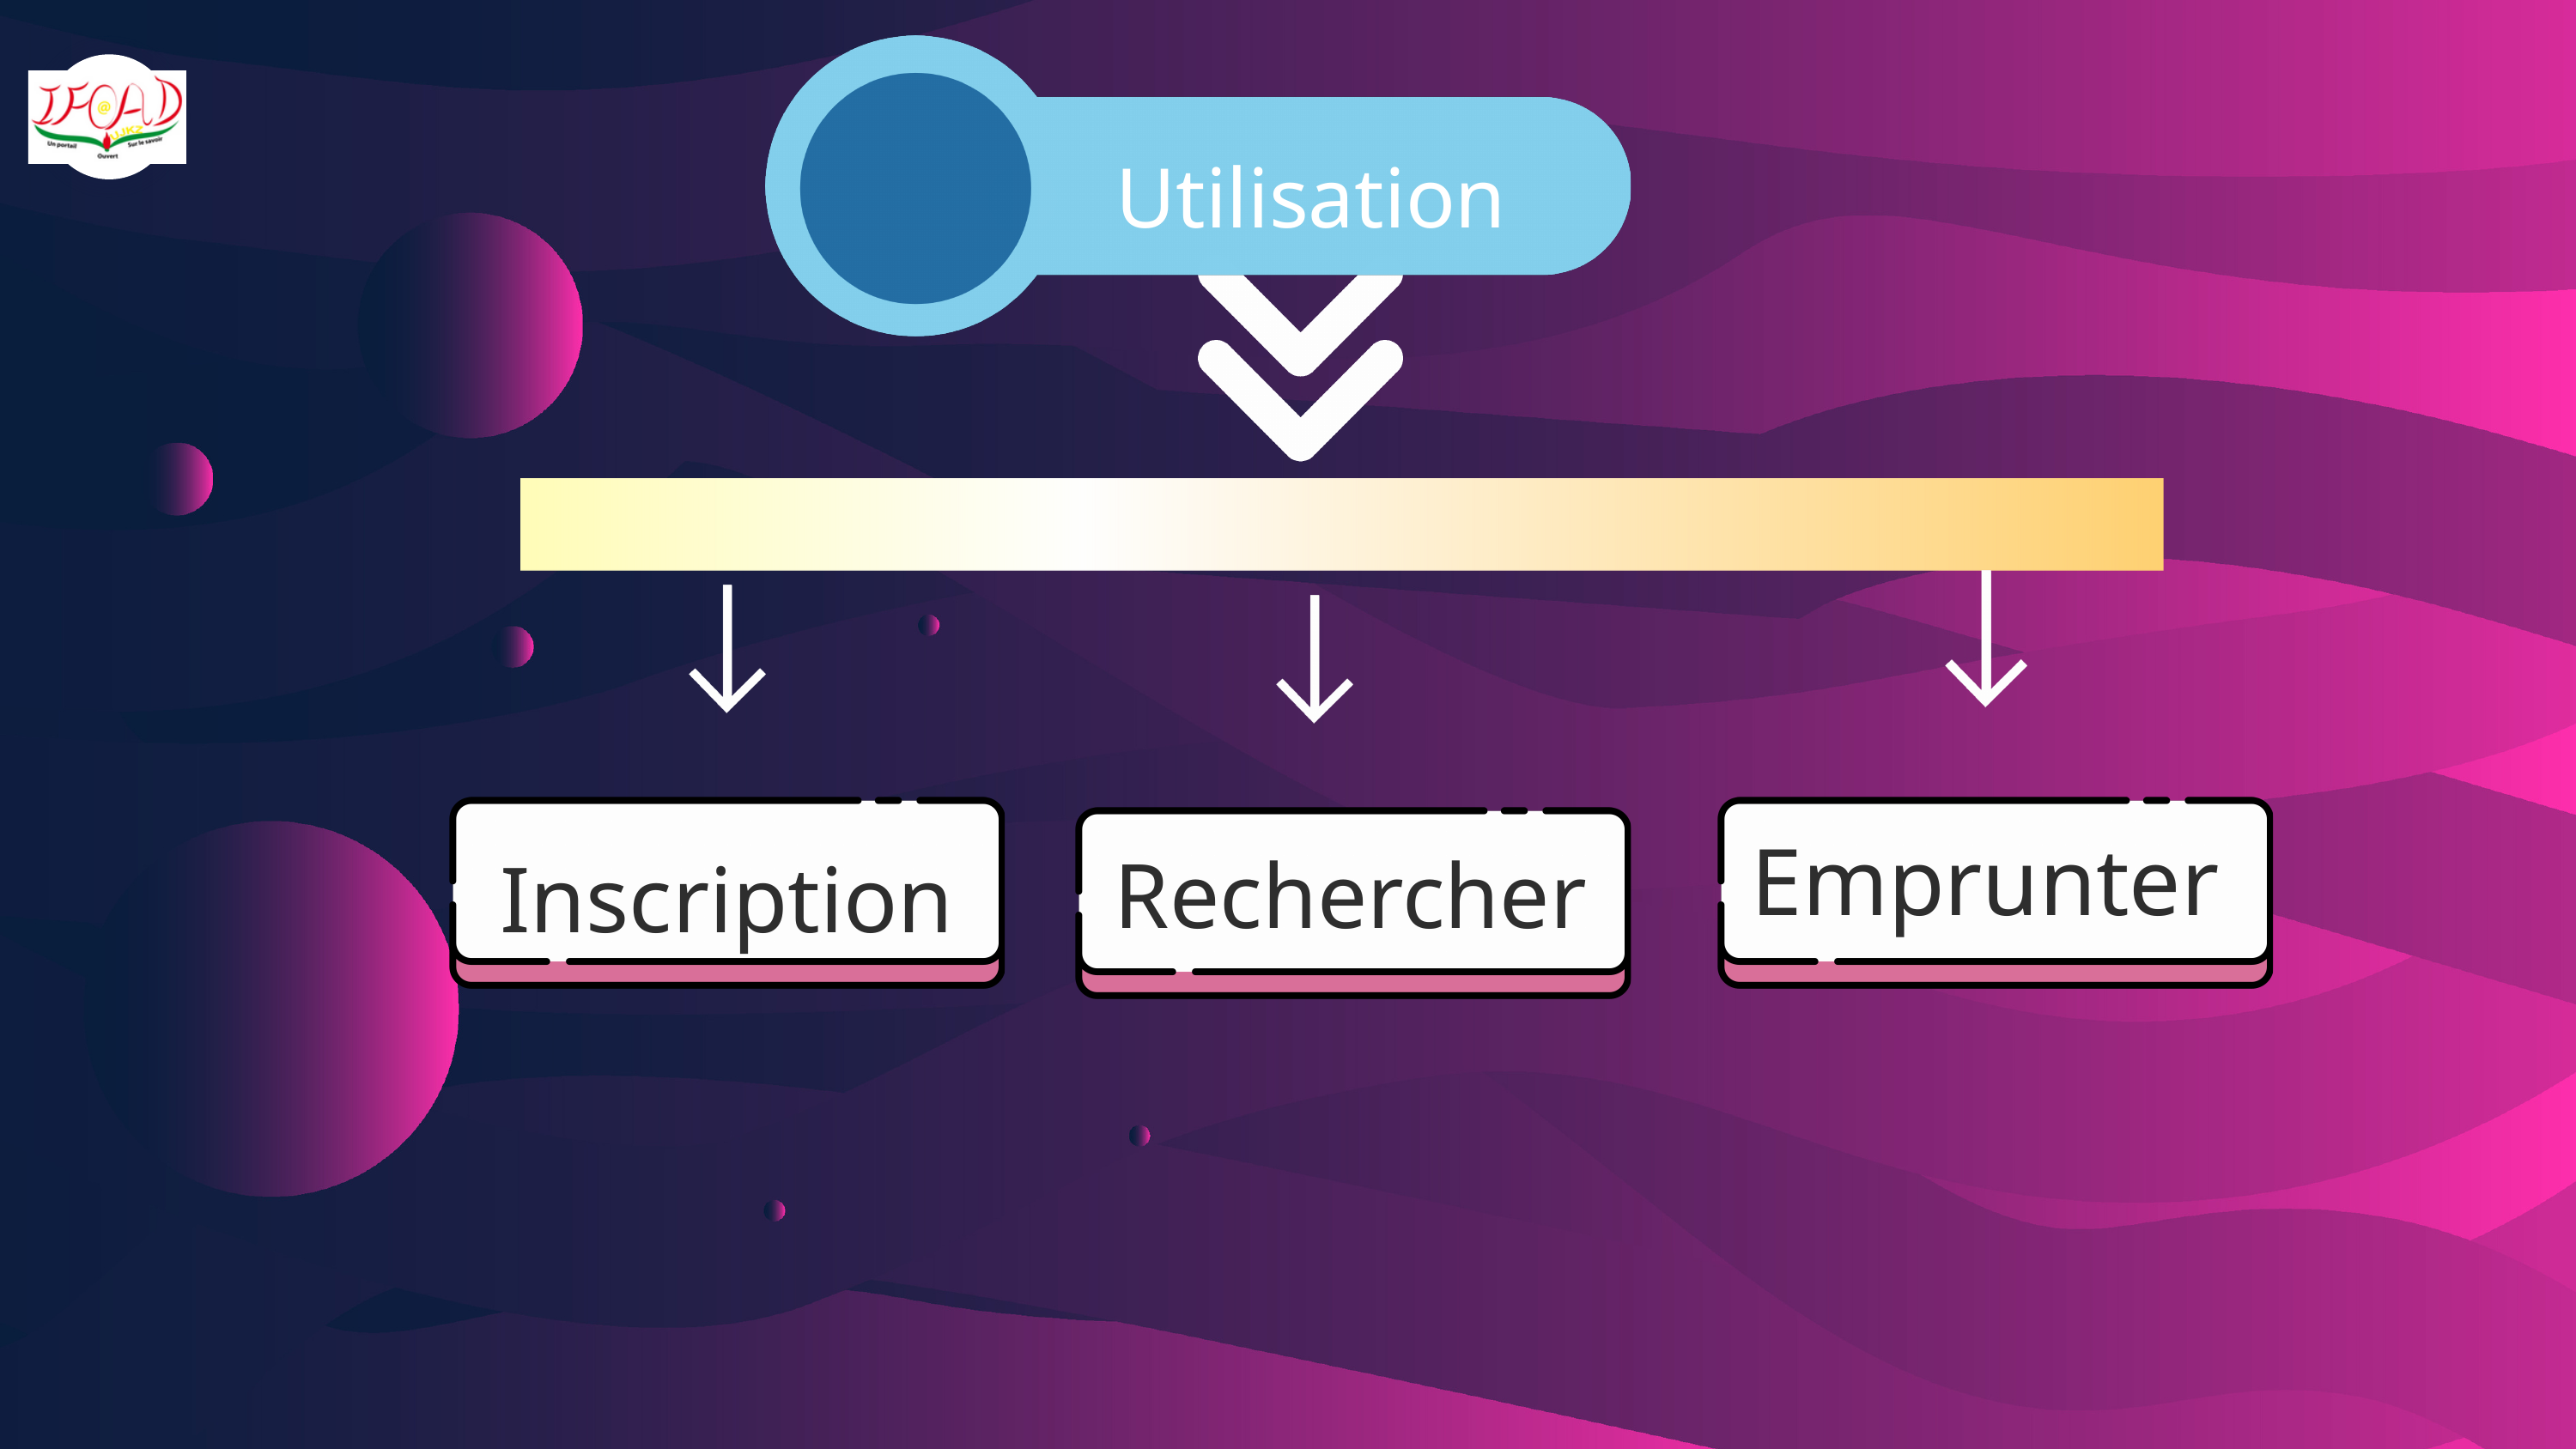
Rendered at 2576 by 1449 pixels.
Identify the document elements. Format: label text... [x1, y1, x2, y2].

picture [1197, 255, 1403, 485]
text_box Utilisation [1097, 129, 1548, 245]
text_box [520, 478, 2164, 571]
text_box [27, 35, 191, 198]
picture [620, 585, 834, 797]
text_box [1075, 807, 1631, 999]
text_box [765, 35, 1631, 337]
picture [1872, 571, 2099, 797]
picture [1208, 596, 1422, 807]
text_box [0, 0, 2576, 1449]
text_box [1717, 797, 2274, 989]
text_box Inscription [483, 824, 970, 951]
text_box [449, 797, 1005, 989]
text_box Rechercher [1097, 822, 1604, 947]
text_box Emprunter [1736, 805, 2258, 935]
